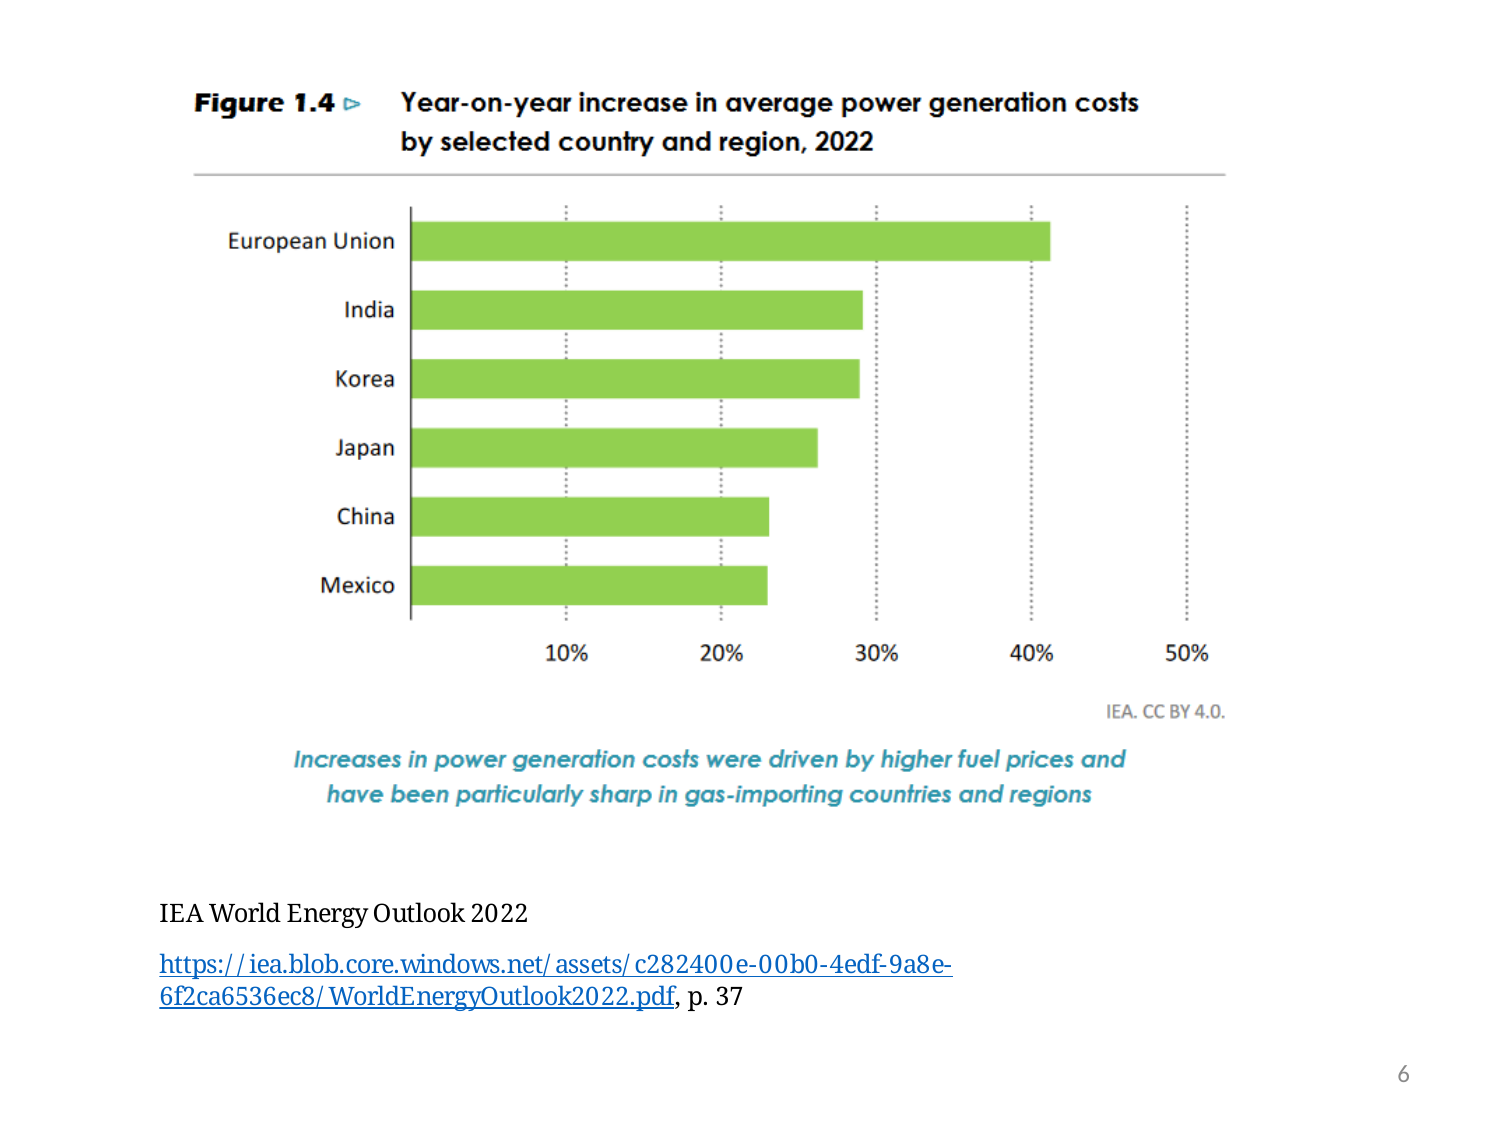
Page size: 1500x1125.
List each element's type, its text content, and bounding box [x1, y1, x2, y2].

slide_number 6 [1074, 1042, 1425, 1103]
picture [159, 73, 1318, 1033]
